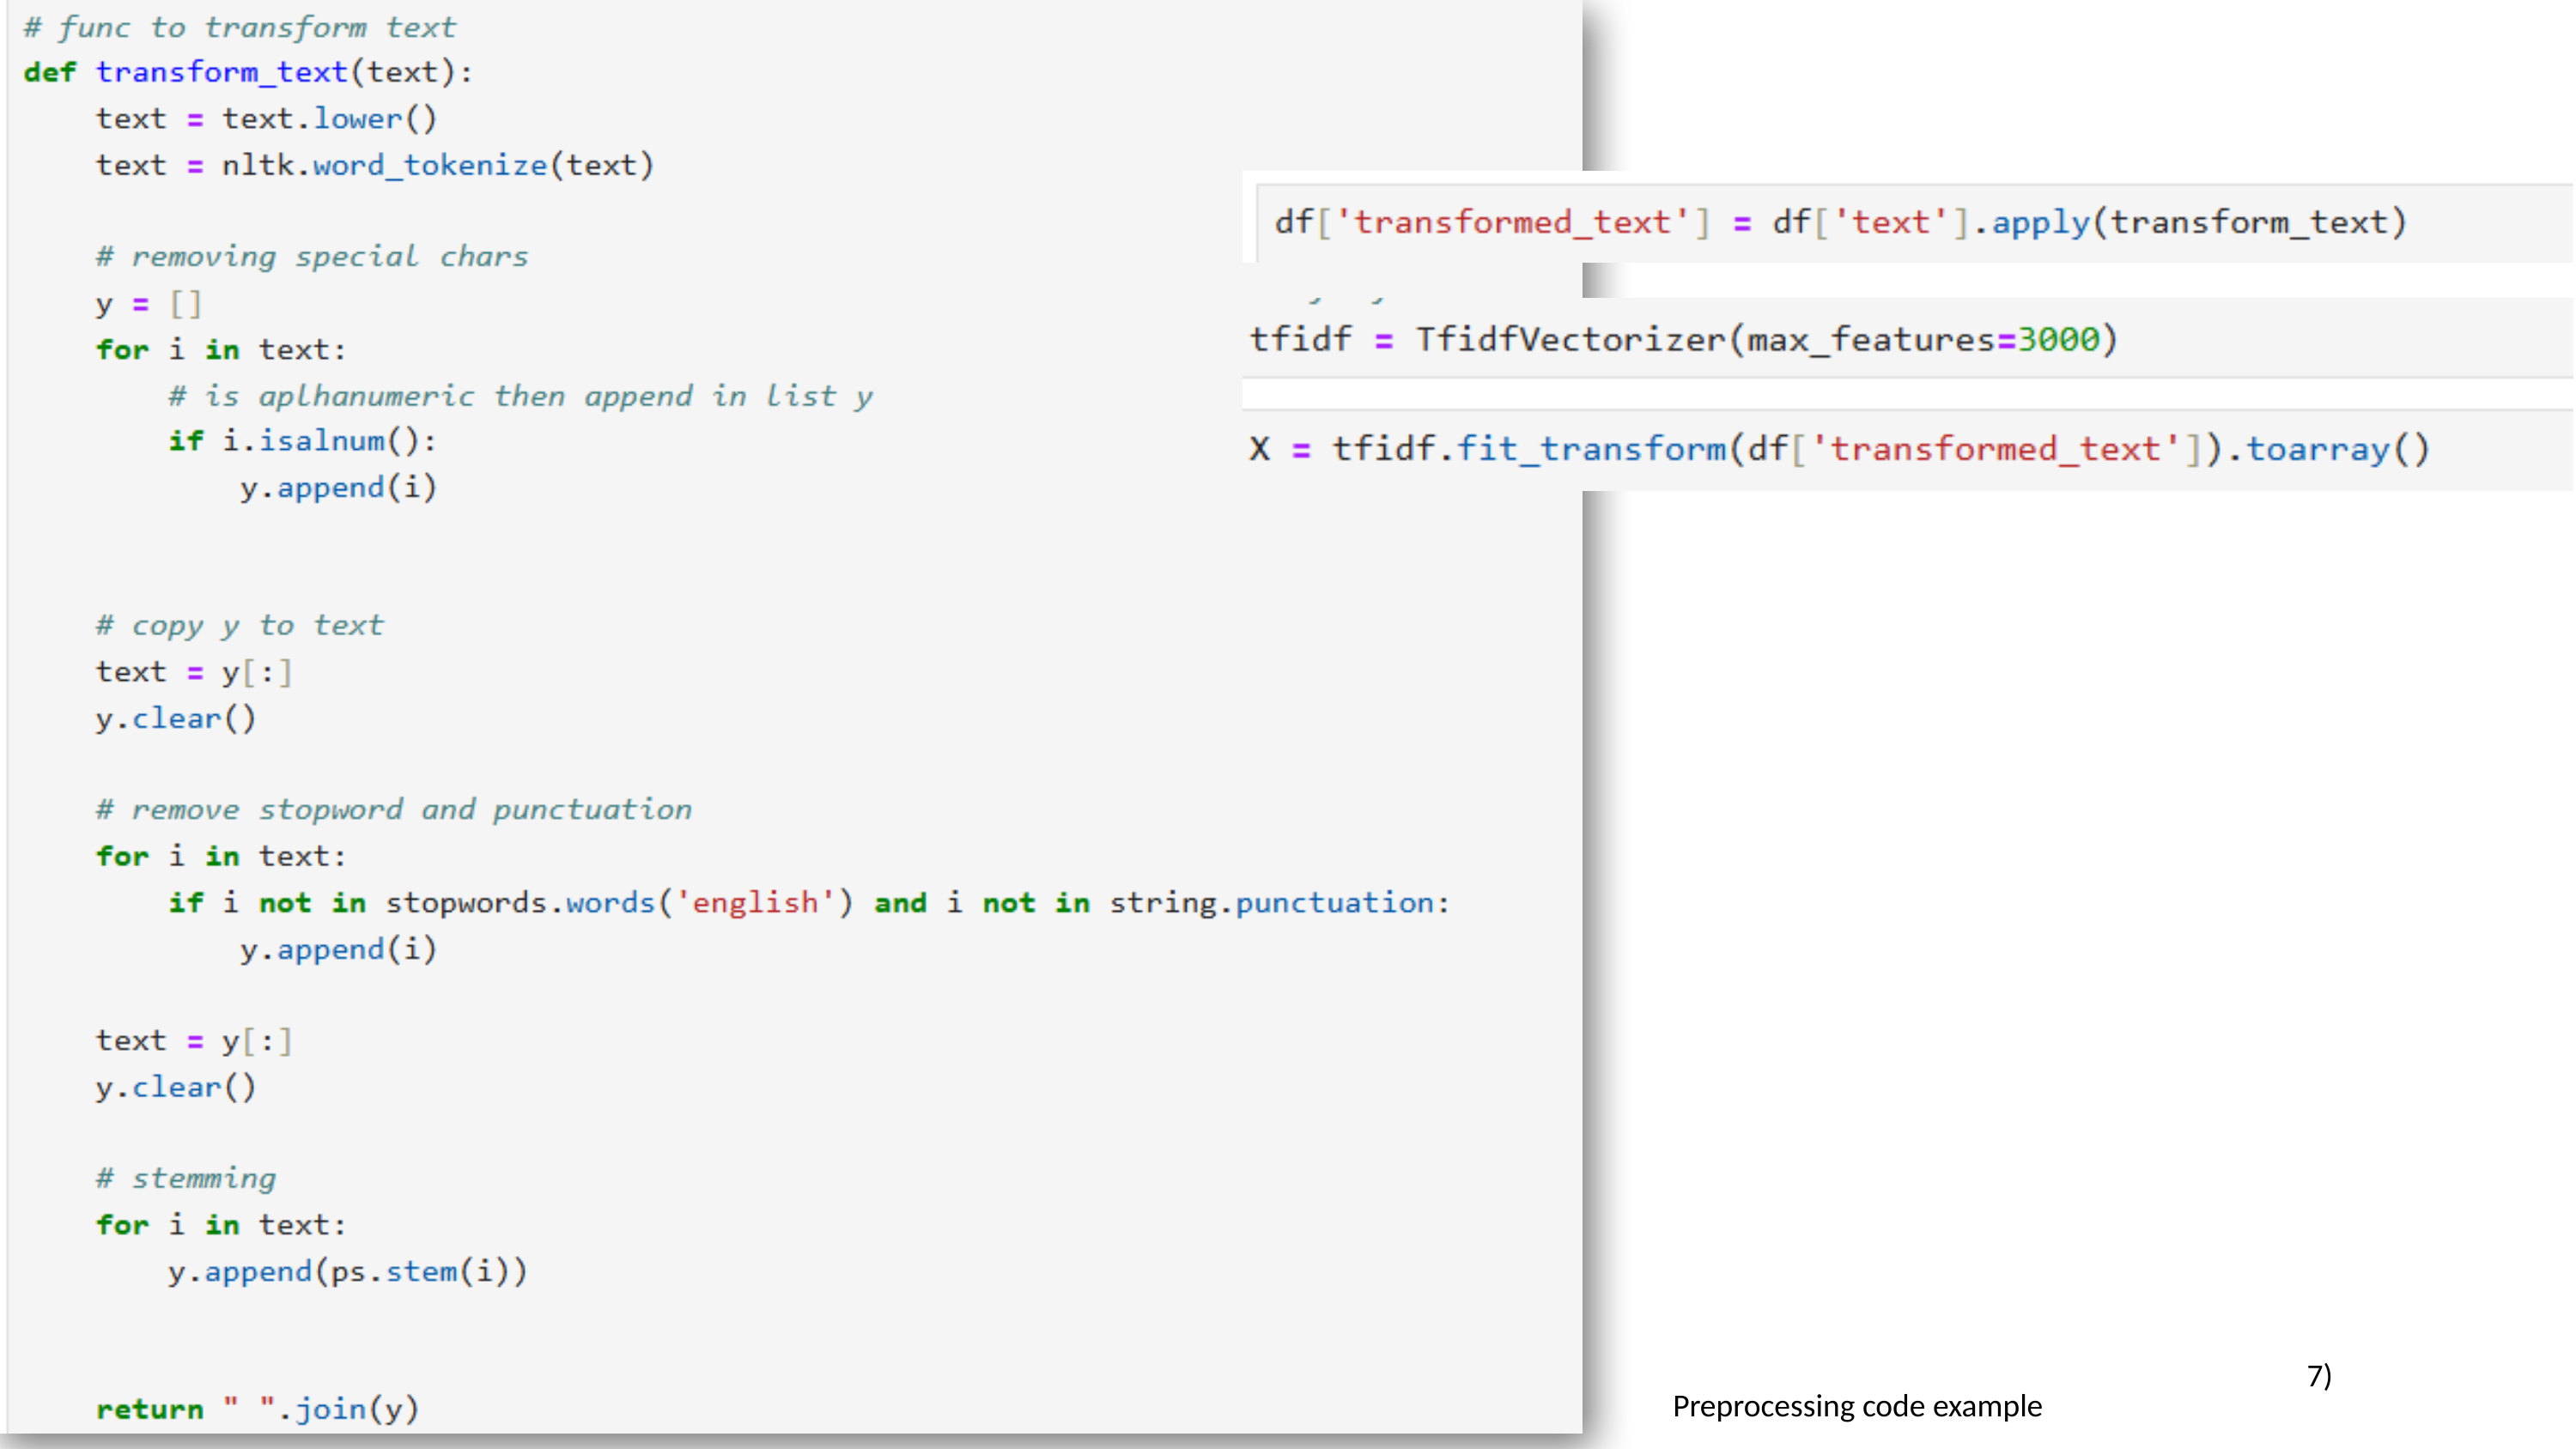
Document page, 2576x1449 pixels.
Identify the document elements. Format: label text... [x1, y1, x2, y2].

text_box Preprocessing code example [1660, 1378, 2093, 1430]
text_box 7) [2293, 1348, 2405, 1399]
picture [0, 0, 2573, 1434]
